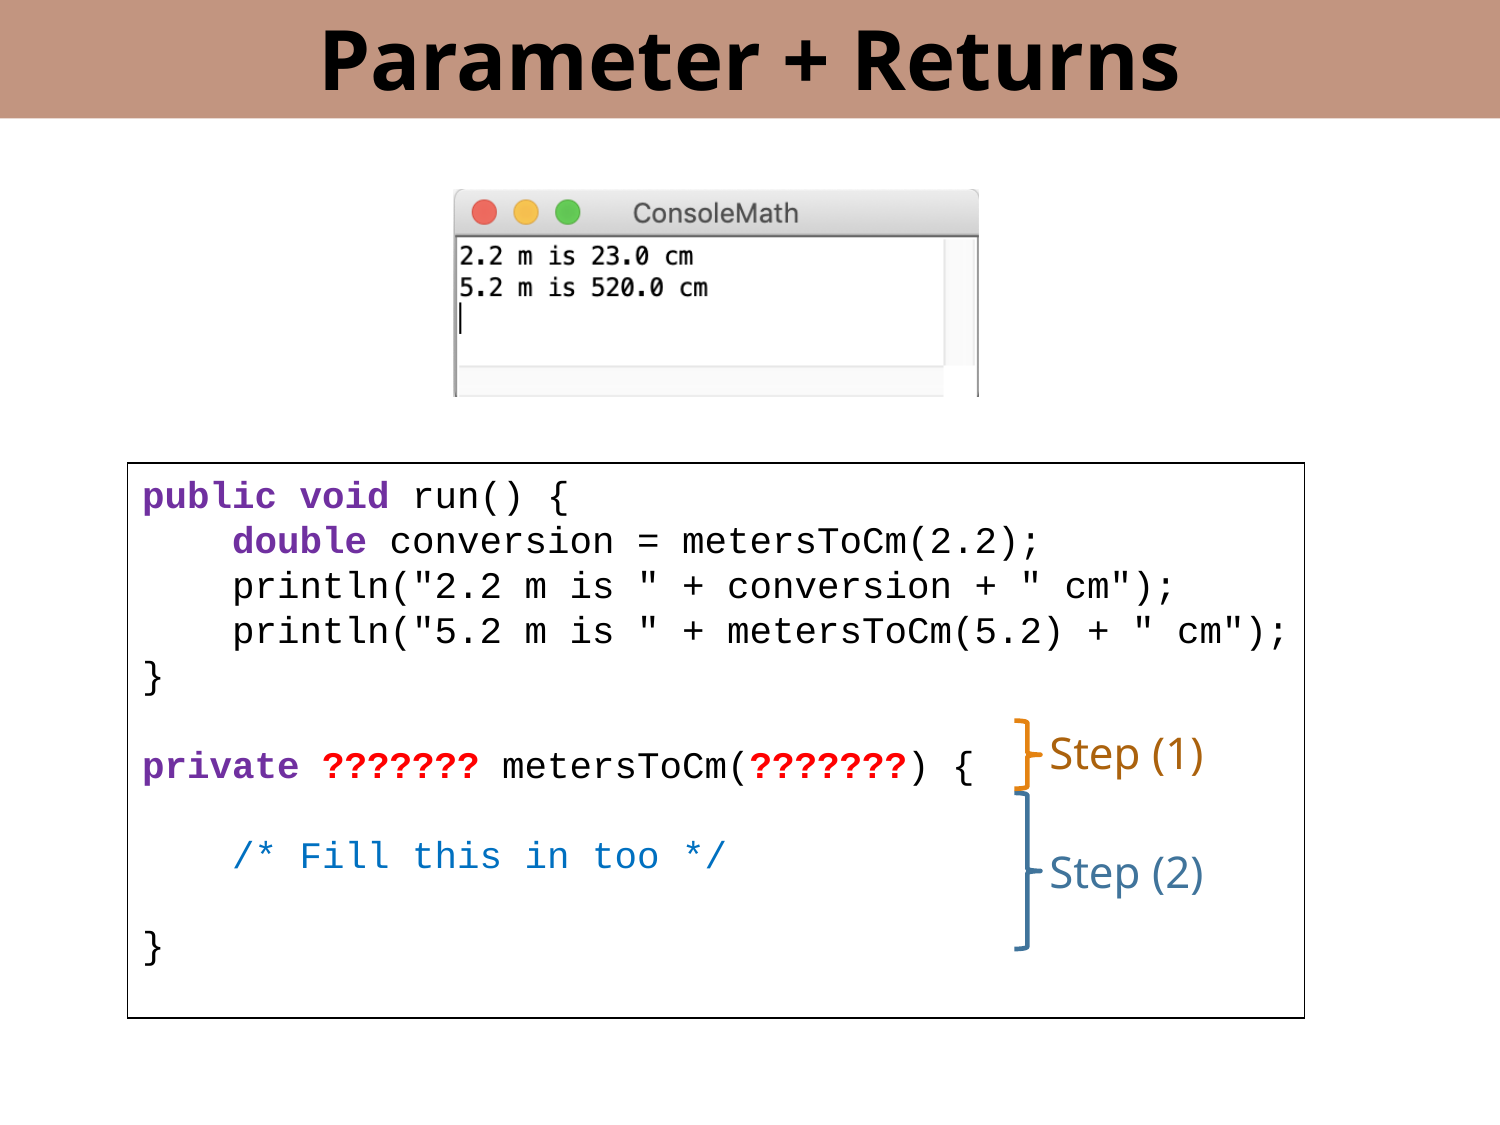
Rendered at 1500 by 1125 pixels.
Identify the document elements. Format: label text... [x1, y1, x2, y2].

picture [452, 189, 979, 397]
text_box public void run() { double conversion = metersToCm(2.2); println("2.2 m is " + conversion + " cm"); println("5.2 m is " + metersToCm(5.2) + " cm"); } private ??????? metersToCm(???????) { /* Fill this in too */ } [127, 463, 1305, 1018]
text_box [1014, 791, 1042, 951]
list Let’s program together! [192, 913, 1308, 1051]
text_box Step (2) [1034, 836, 1219, 905]
text_box Step (1) [1034, 717, 1219, 786]
text_box Parameter + Returns [0, 0, 1500, 121]
text_box [1014, 719, 1042, 790]
